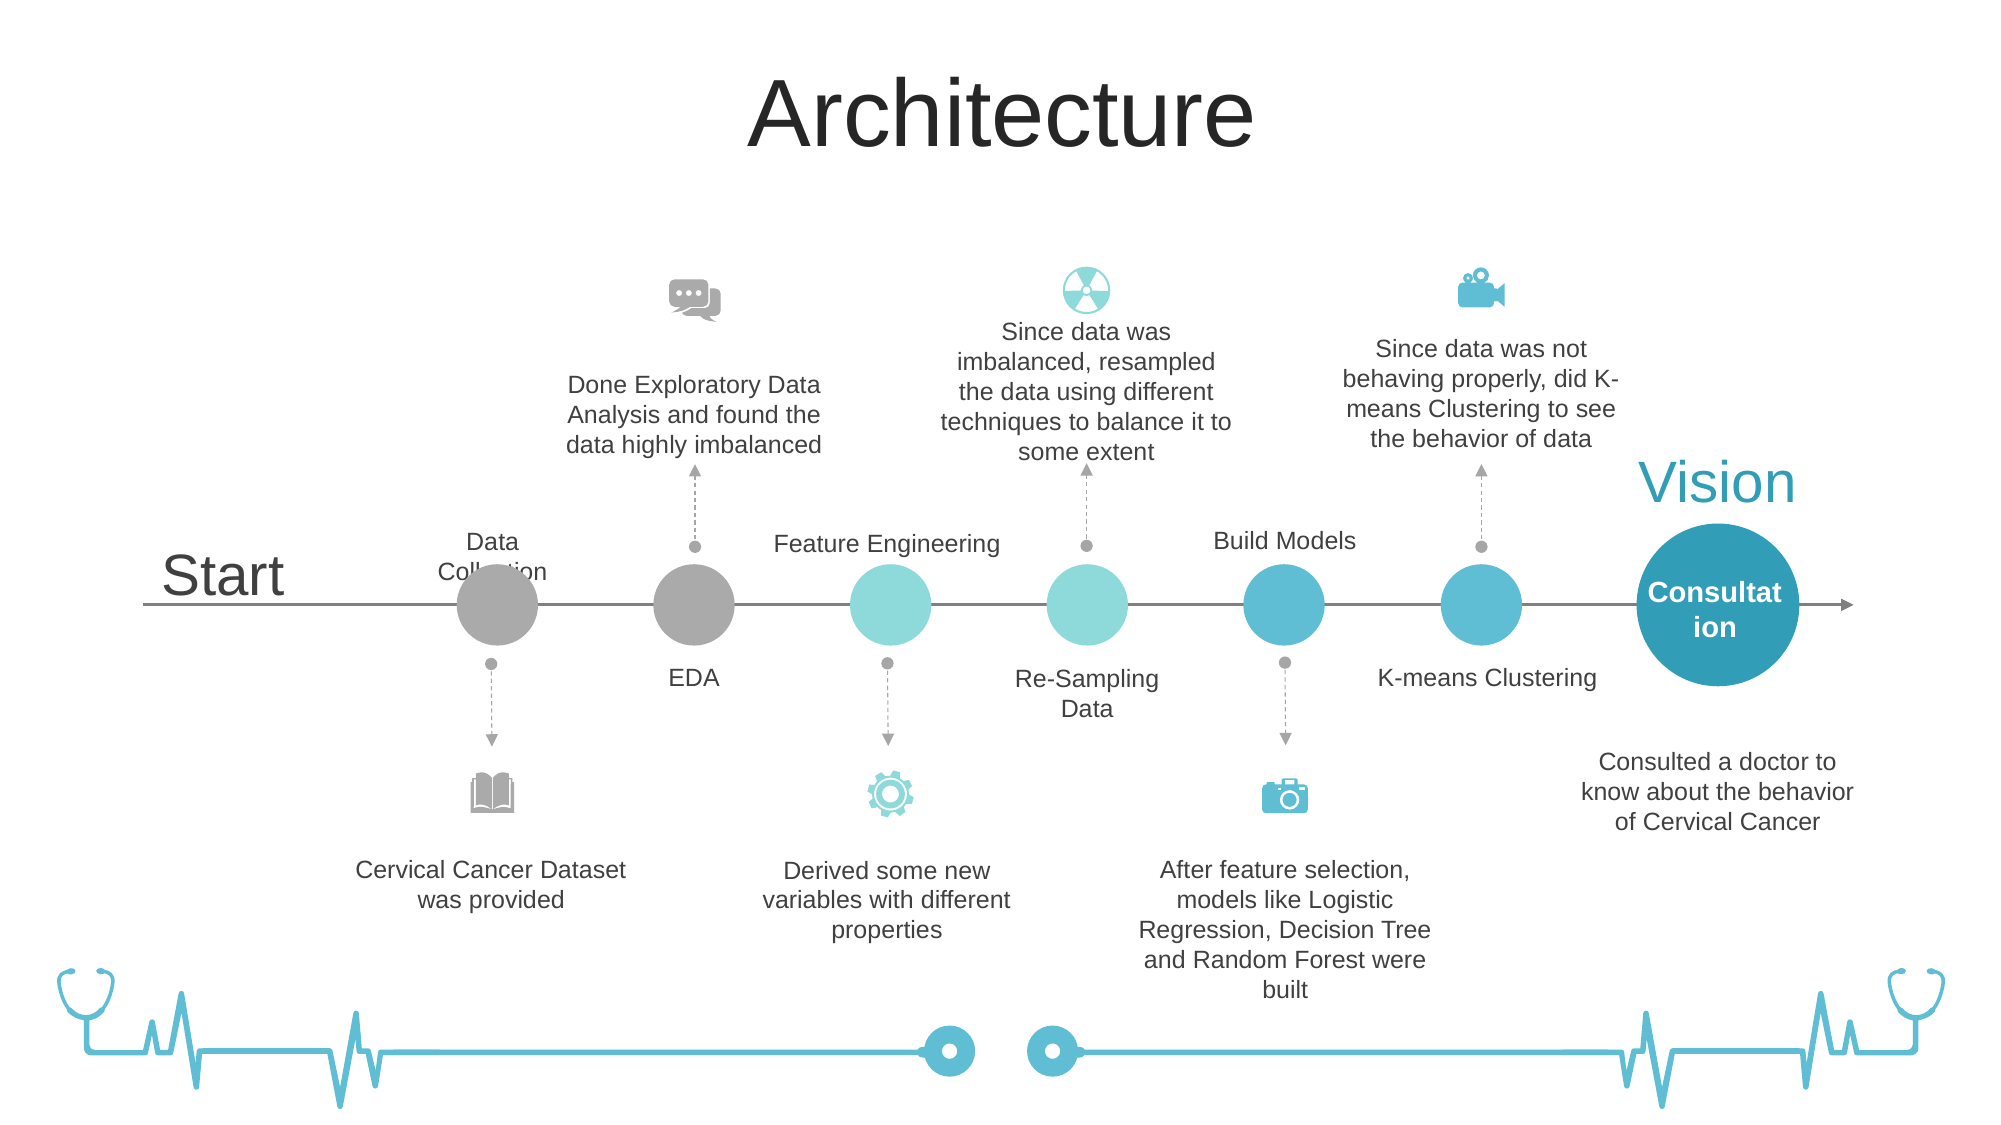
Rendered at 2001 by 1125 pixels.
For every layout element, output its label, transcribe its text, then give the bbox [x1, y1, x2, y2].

text_box Vision [1620, 436, 1816, 522]
text_box Data Collection [392, 518, 593, 593]
text_box [1645, 522, 1791, 565]
text_box [455, 605, 540, 647]
text_box [469, 771, 516, 814]
text_box [1261, 777, 1309, 815]
text_box [1457, 266, 1506, 309]
text_box Feature Engineering [758, 520, 1017, 566]
text_box Consultation [1632, 565, 1798, 604]
text_box Consulted a doctor to know about the behavior of Cervical Cancer [1552, 738, 1884, 843]
text_box [866, 769, 915, 819]
text_box Cervical Cancer Dataset was provided [326, 846, 657, 922]
text_box [652, 605, 736, 647]
text_box [1045, 605, 1130, 647]
text_box [455, 563, 540, 604]
text_box Since data was imbalanced, resampled the data using different techniques to balance it to some extent [921, 308, 1252, 473]
text_box [1045, 563, 1129, 604]
text_box Re-Sampling Data [970, 655, 1205, 731]
text_box [1242, 563, 1326, 604]
text_box Consultation [1632, 605, 1798, 651]
text_box Build Models [1193, 516, 1377, 562]
text_box After feature selection, models like Logistic Regression, Decision Tree and Random Forest were built [1120, 846, 1451, 1011]
text_box [1061, 265, 1112, 316]
list Architecture [53, 55, 1952, 175]
text_box [848, 605, 933, 647]
text_box Since data was not behaving properly, did K-means Clustering to see the behavior of data [1316, 324, 1647, 460]
text_box Derived some new variables with different properties [721, 846, 1053, 952]
text_box [1242, 605, 1326, 647]
text_box Done Exploratory Data Analysis and found the data highly imbalanced [529, 361, 860, 466]
text_box EDA [651, 653, 737, 699]
text_box [1439, 563, 1524, 604]
text_box [1439, 605, 1524, 647]
text_box Start [146, 605, 341, 615]
text_box [849, 563, 933, 604]
text_box K-means Clustering [1362, 653, 1614, 699]
text_box [652, 563, 736, 604]
text_box [668, 278, 722, 323]
text_box Start [146, 529, 341, 604]
text_box [1649, 651, 1787, 688]
